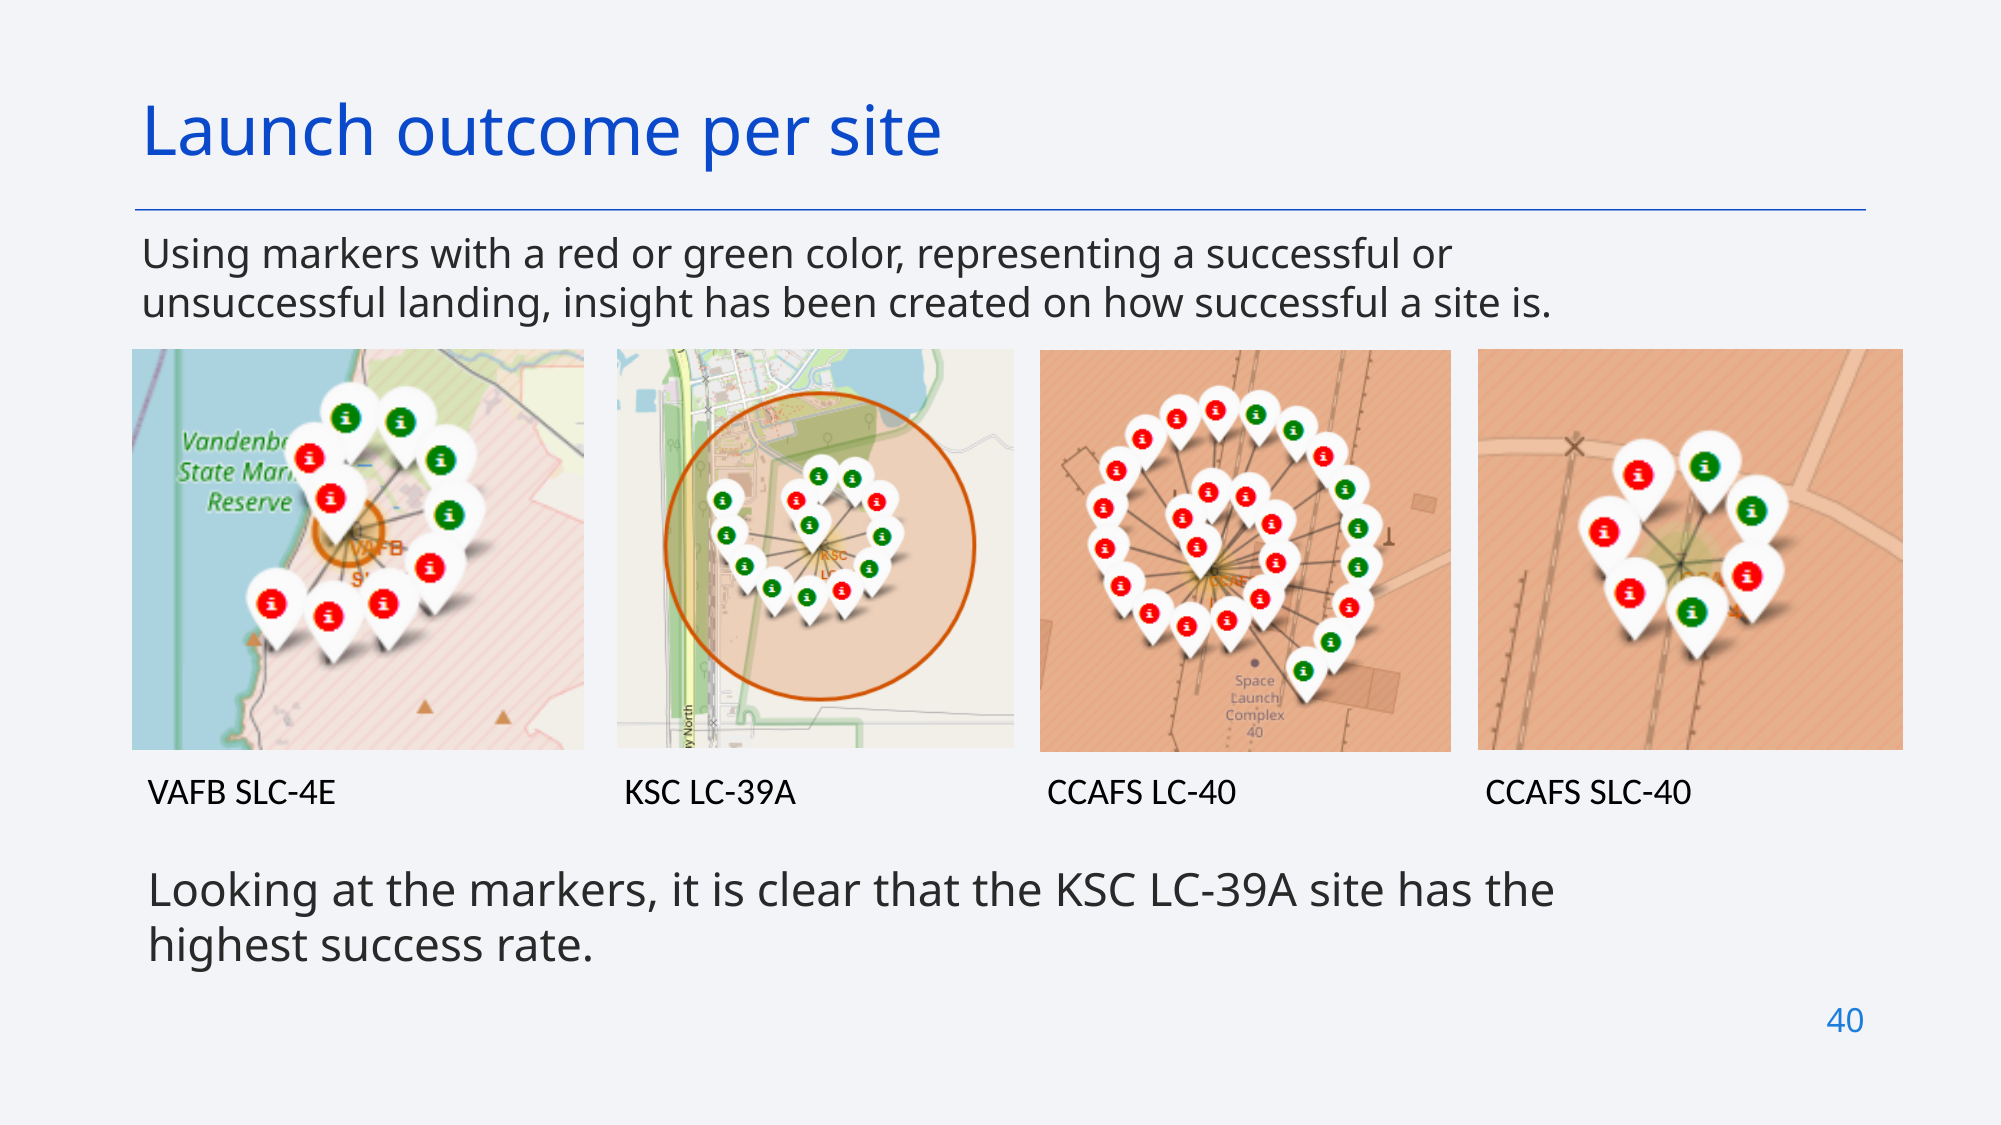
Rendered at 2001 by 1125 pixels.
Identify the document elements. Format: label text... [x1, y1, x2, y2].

text_box VAFB SLC-4E [132, 759, 576, 820]
picture [0, 0, 2001, 1125]
slide_number 40 [1429, 988, 1880, 1055]
text_box Launch outcome per site [126, 88, 1852, 179]
text_box Looking at the markers, it is clear that the KSC LC-39A site has the highest success rate. [132, 853, 1732, 1035]
text_box KSC LC-39A [609, 759, 1053, 820]
text_box CCAFS LC-40 [1053, 759, 1476, 820]
text_box CCAFS SLC-40 [1476, 759, 1914, 820]
list Using markers with a red or green color, representing a successful or unsuccessful landing, insight has been created on how successful a site is. [126, 220, 1725, 369]
